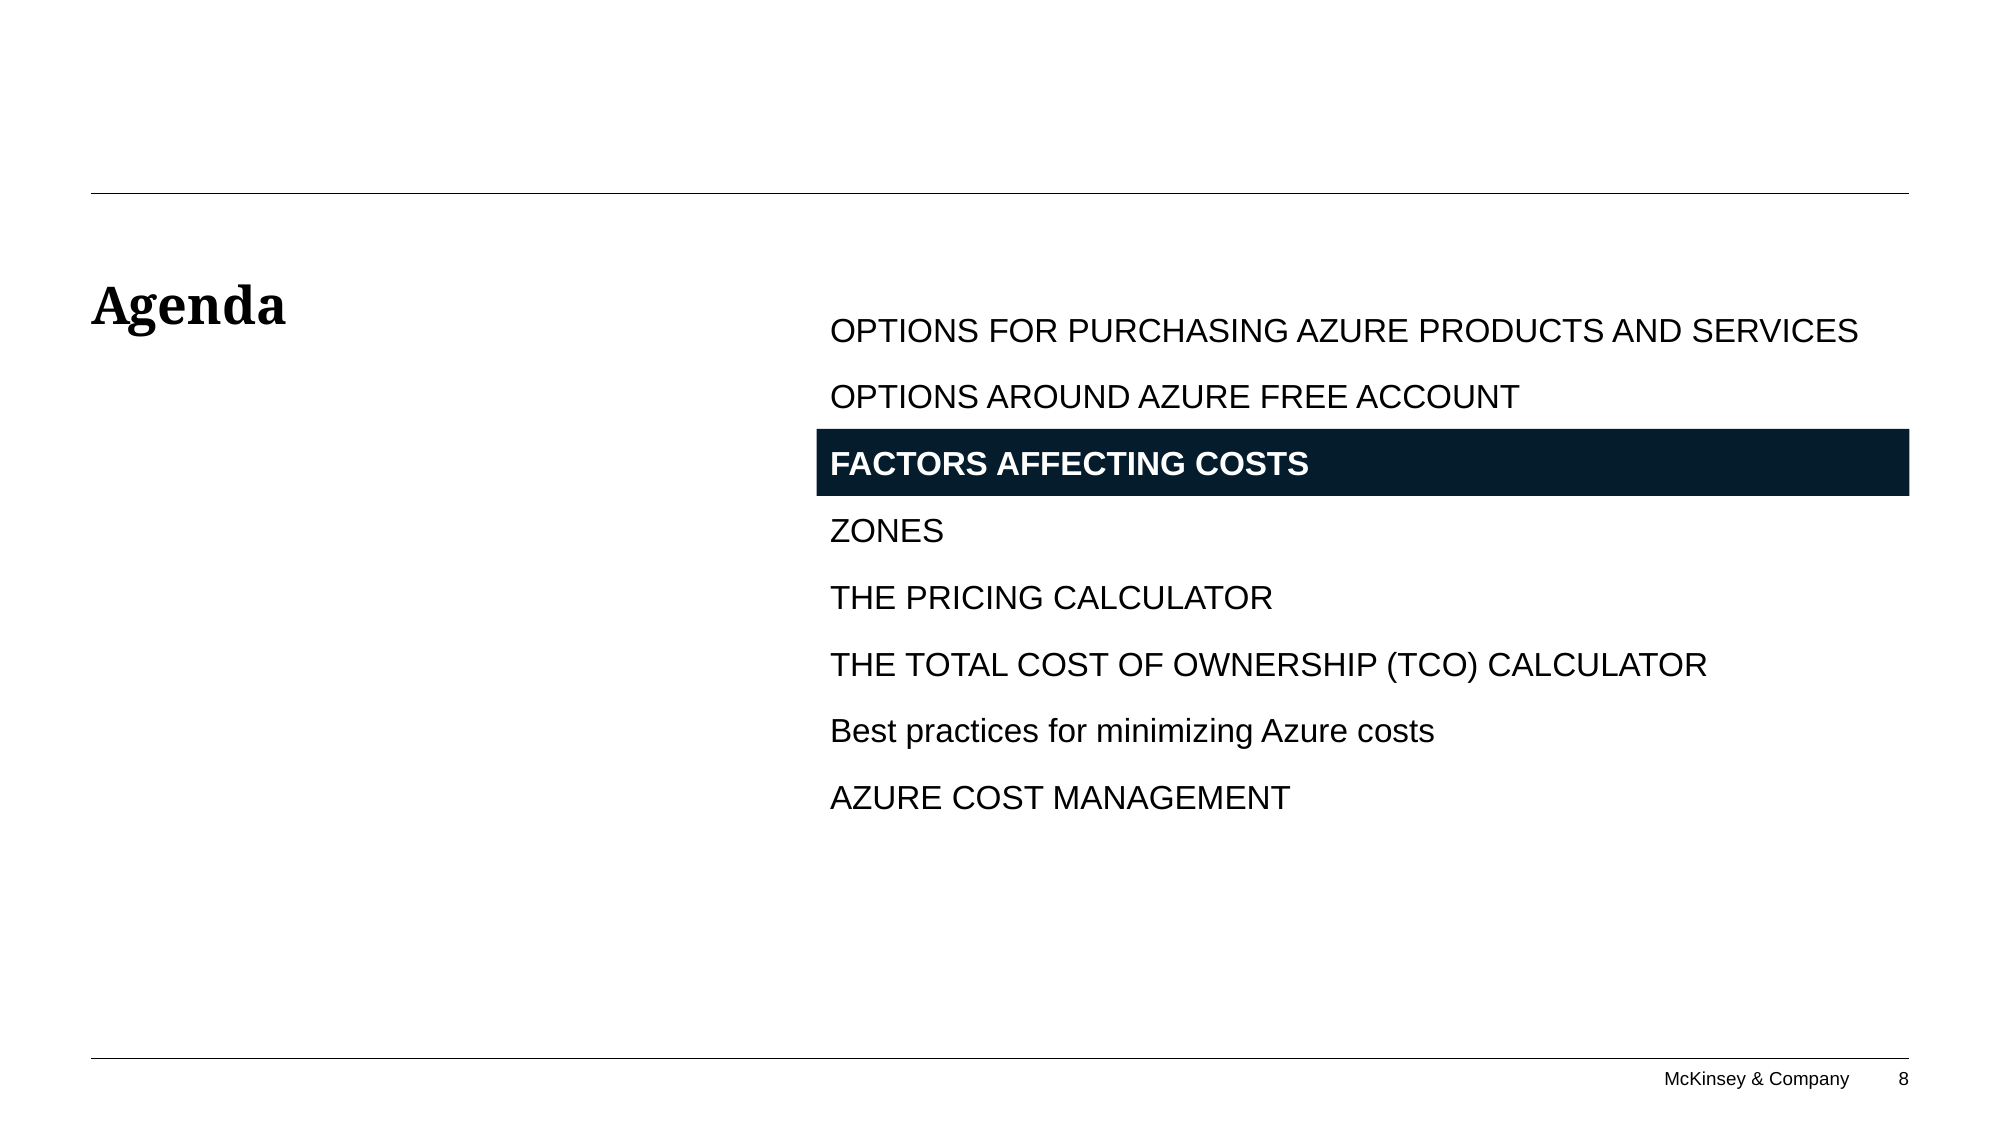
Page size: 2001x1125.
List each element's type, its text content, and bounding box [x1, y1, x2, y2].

text_box Factors affecting costs [816, 428, 1910, 495]
text_box Azure Cost Management [816, 762, 1910, 830]
text_box Zones [816, 495, 1910, 562]
text_box Options for purchasing Azure products and services [816, 295, 1910, 362]
text_box Options around Azure free account [816, 362, 1910, 428]
text_box THE PRICING CALCULATOR [816, 562, 1910, 629]
text_box Best practices for minimizing Azure costs [816, 696, 1910, 762]
title Agenda [91, 279, 717, 468]
text_box The total cost of ownership (TCO) calculator [816, 629, 1910, 696]
